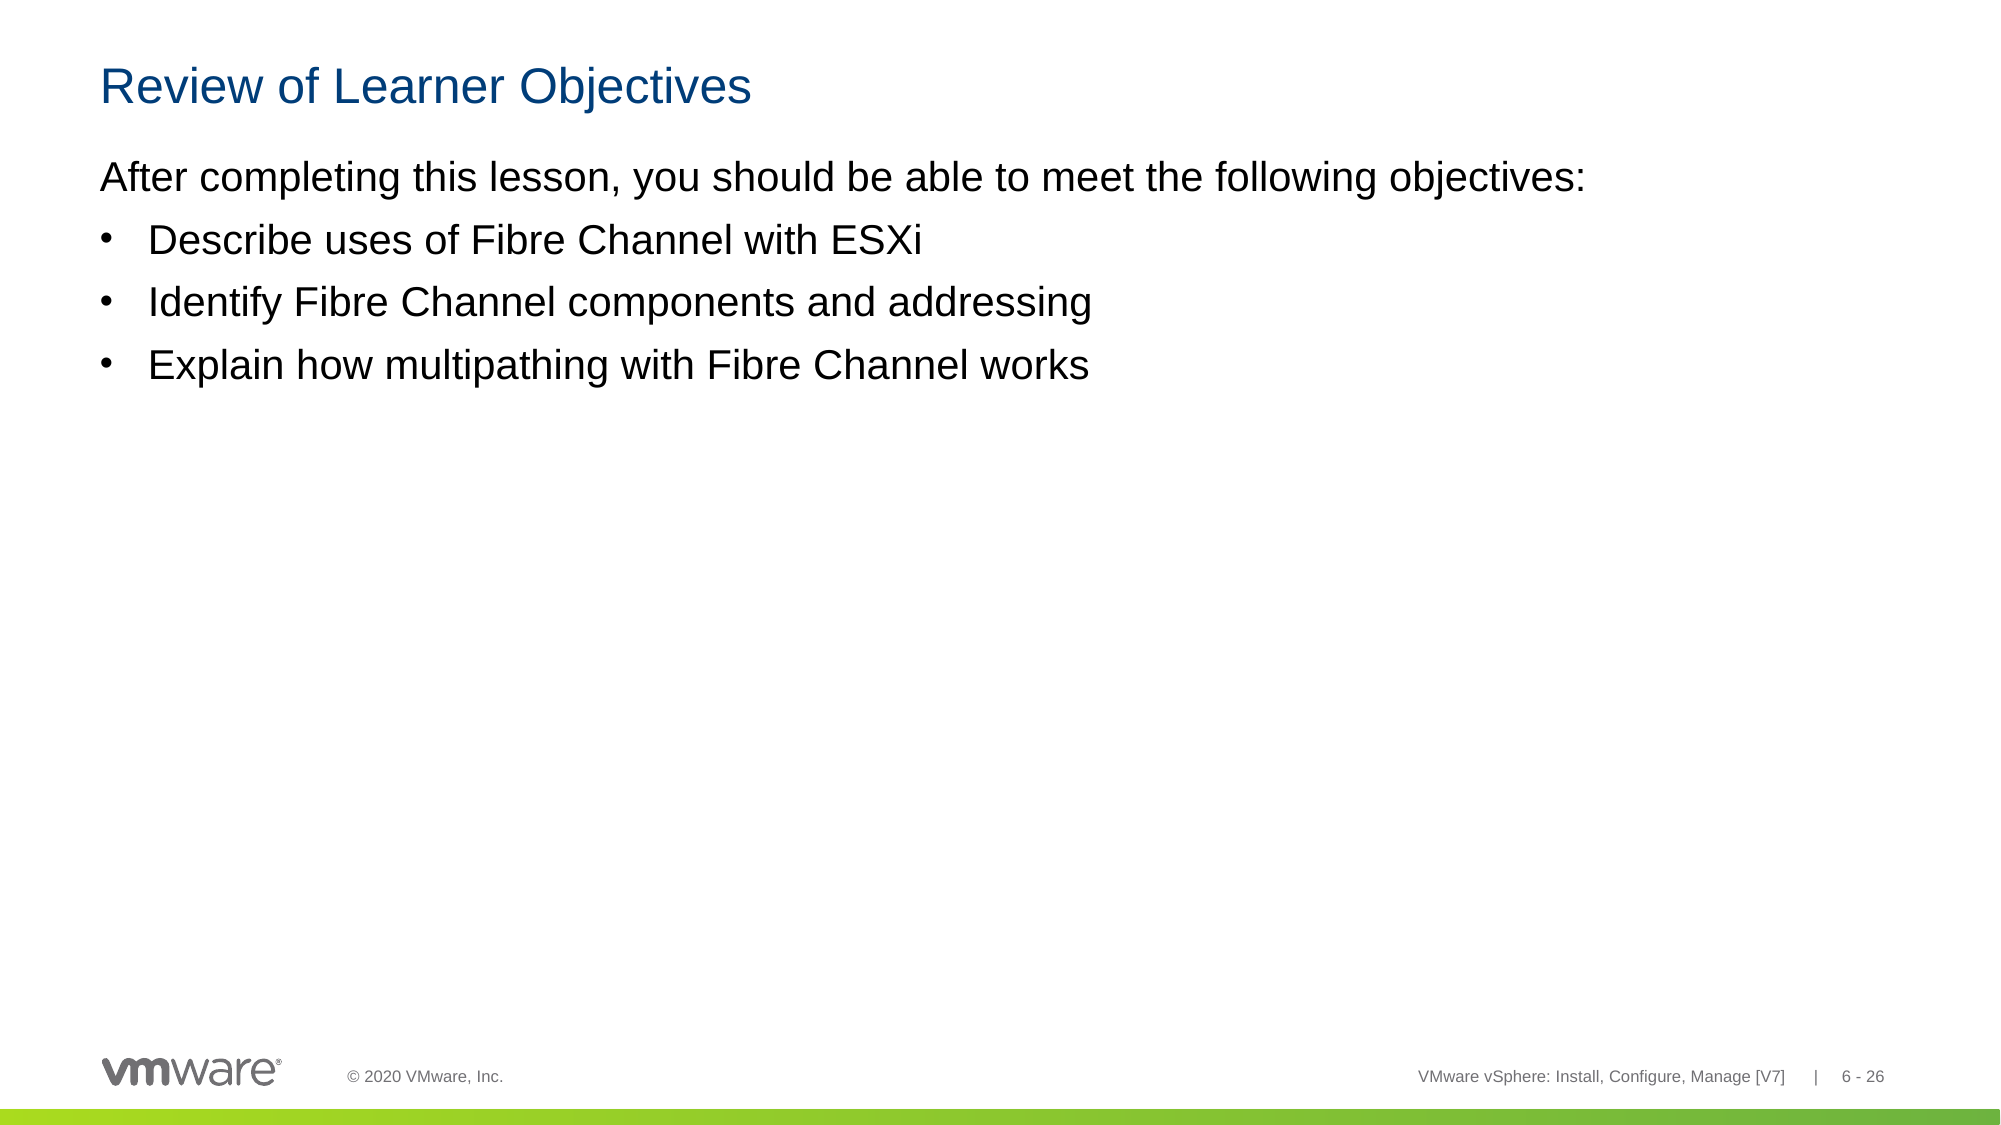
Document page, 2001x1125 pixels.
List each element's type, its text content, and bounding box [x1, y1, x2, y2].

title Review of Learner Objectives [99, 54, 1900, 113]
footer VMware vSphere: Install, Configure, Manage [V7] | 6 - 26 [545, 1060, 1900, 1110]
list After completing this lesson, you should be able to meet the following objectives: Describe uses of Fibre Channel with ESXi Identify Fibre Channel components and addressing Explain how multipathing with Fibre Channel works [99, 149, 1900, 1047]
